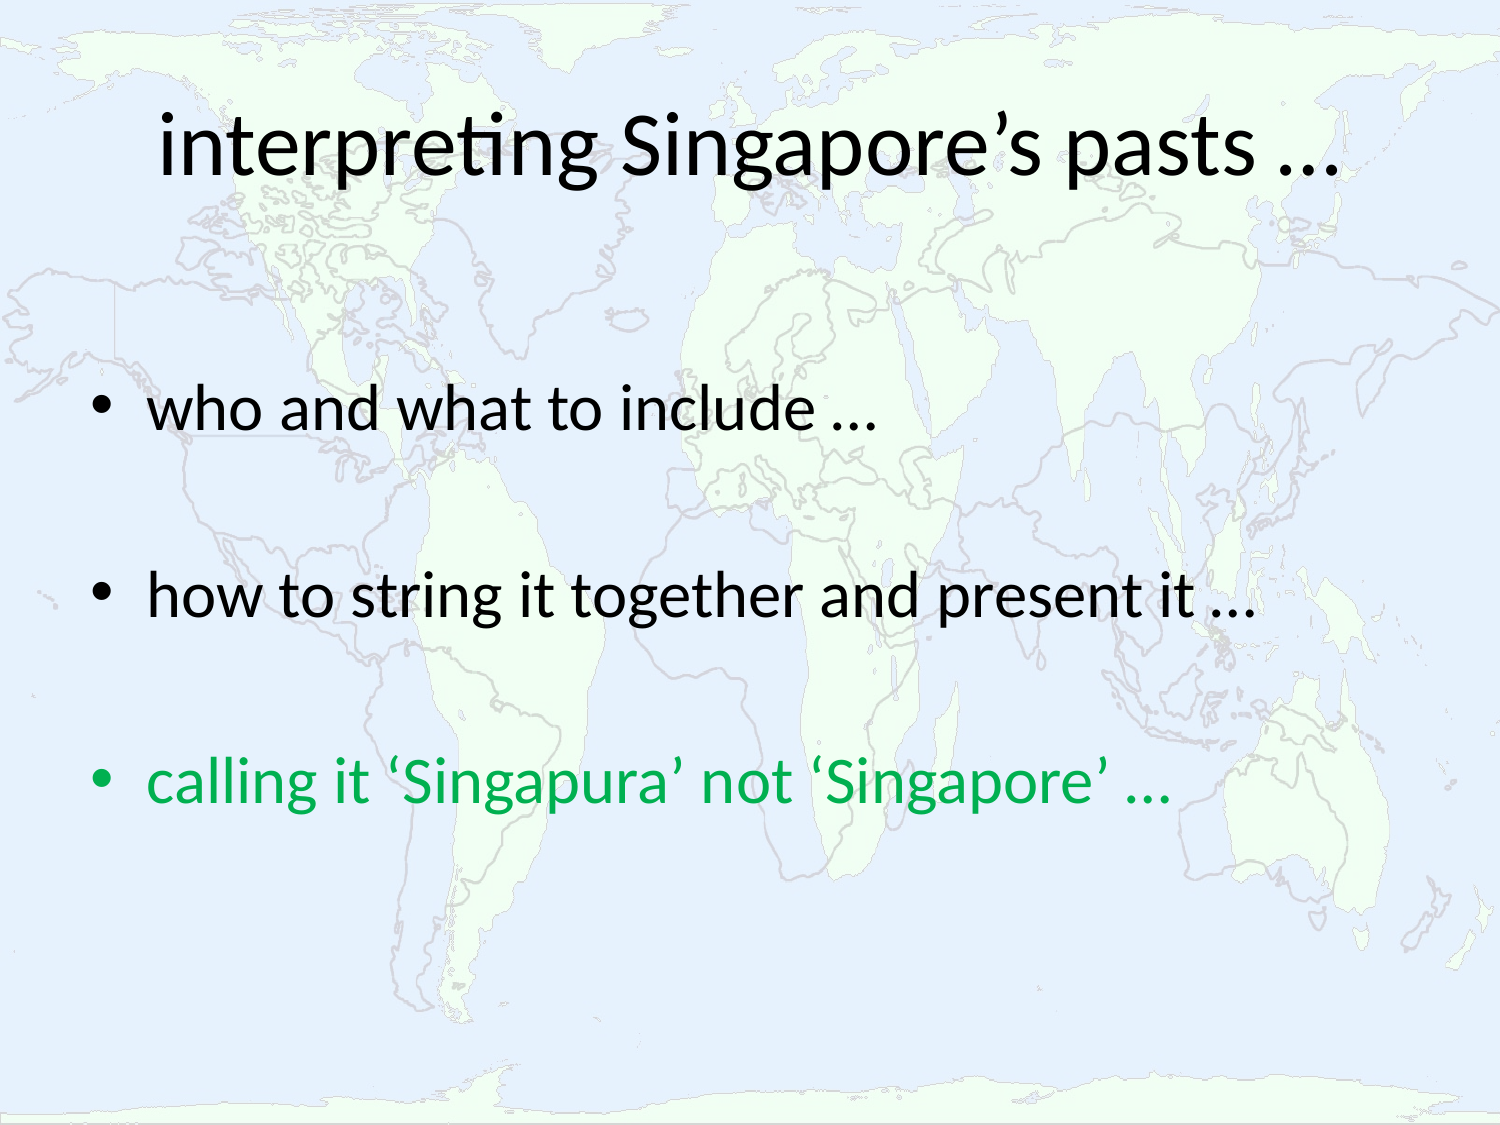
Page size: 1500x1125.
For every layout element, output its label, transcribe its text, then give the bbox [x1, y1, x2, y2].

title interpreting Singapore’s pasts … [75, 45, 1425, 233]
list who and what to include … how to string it together and present it … calling it ‘Singapura’ not ‘Singapore’ … [75, 262, 1425, 1005]
